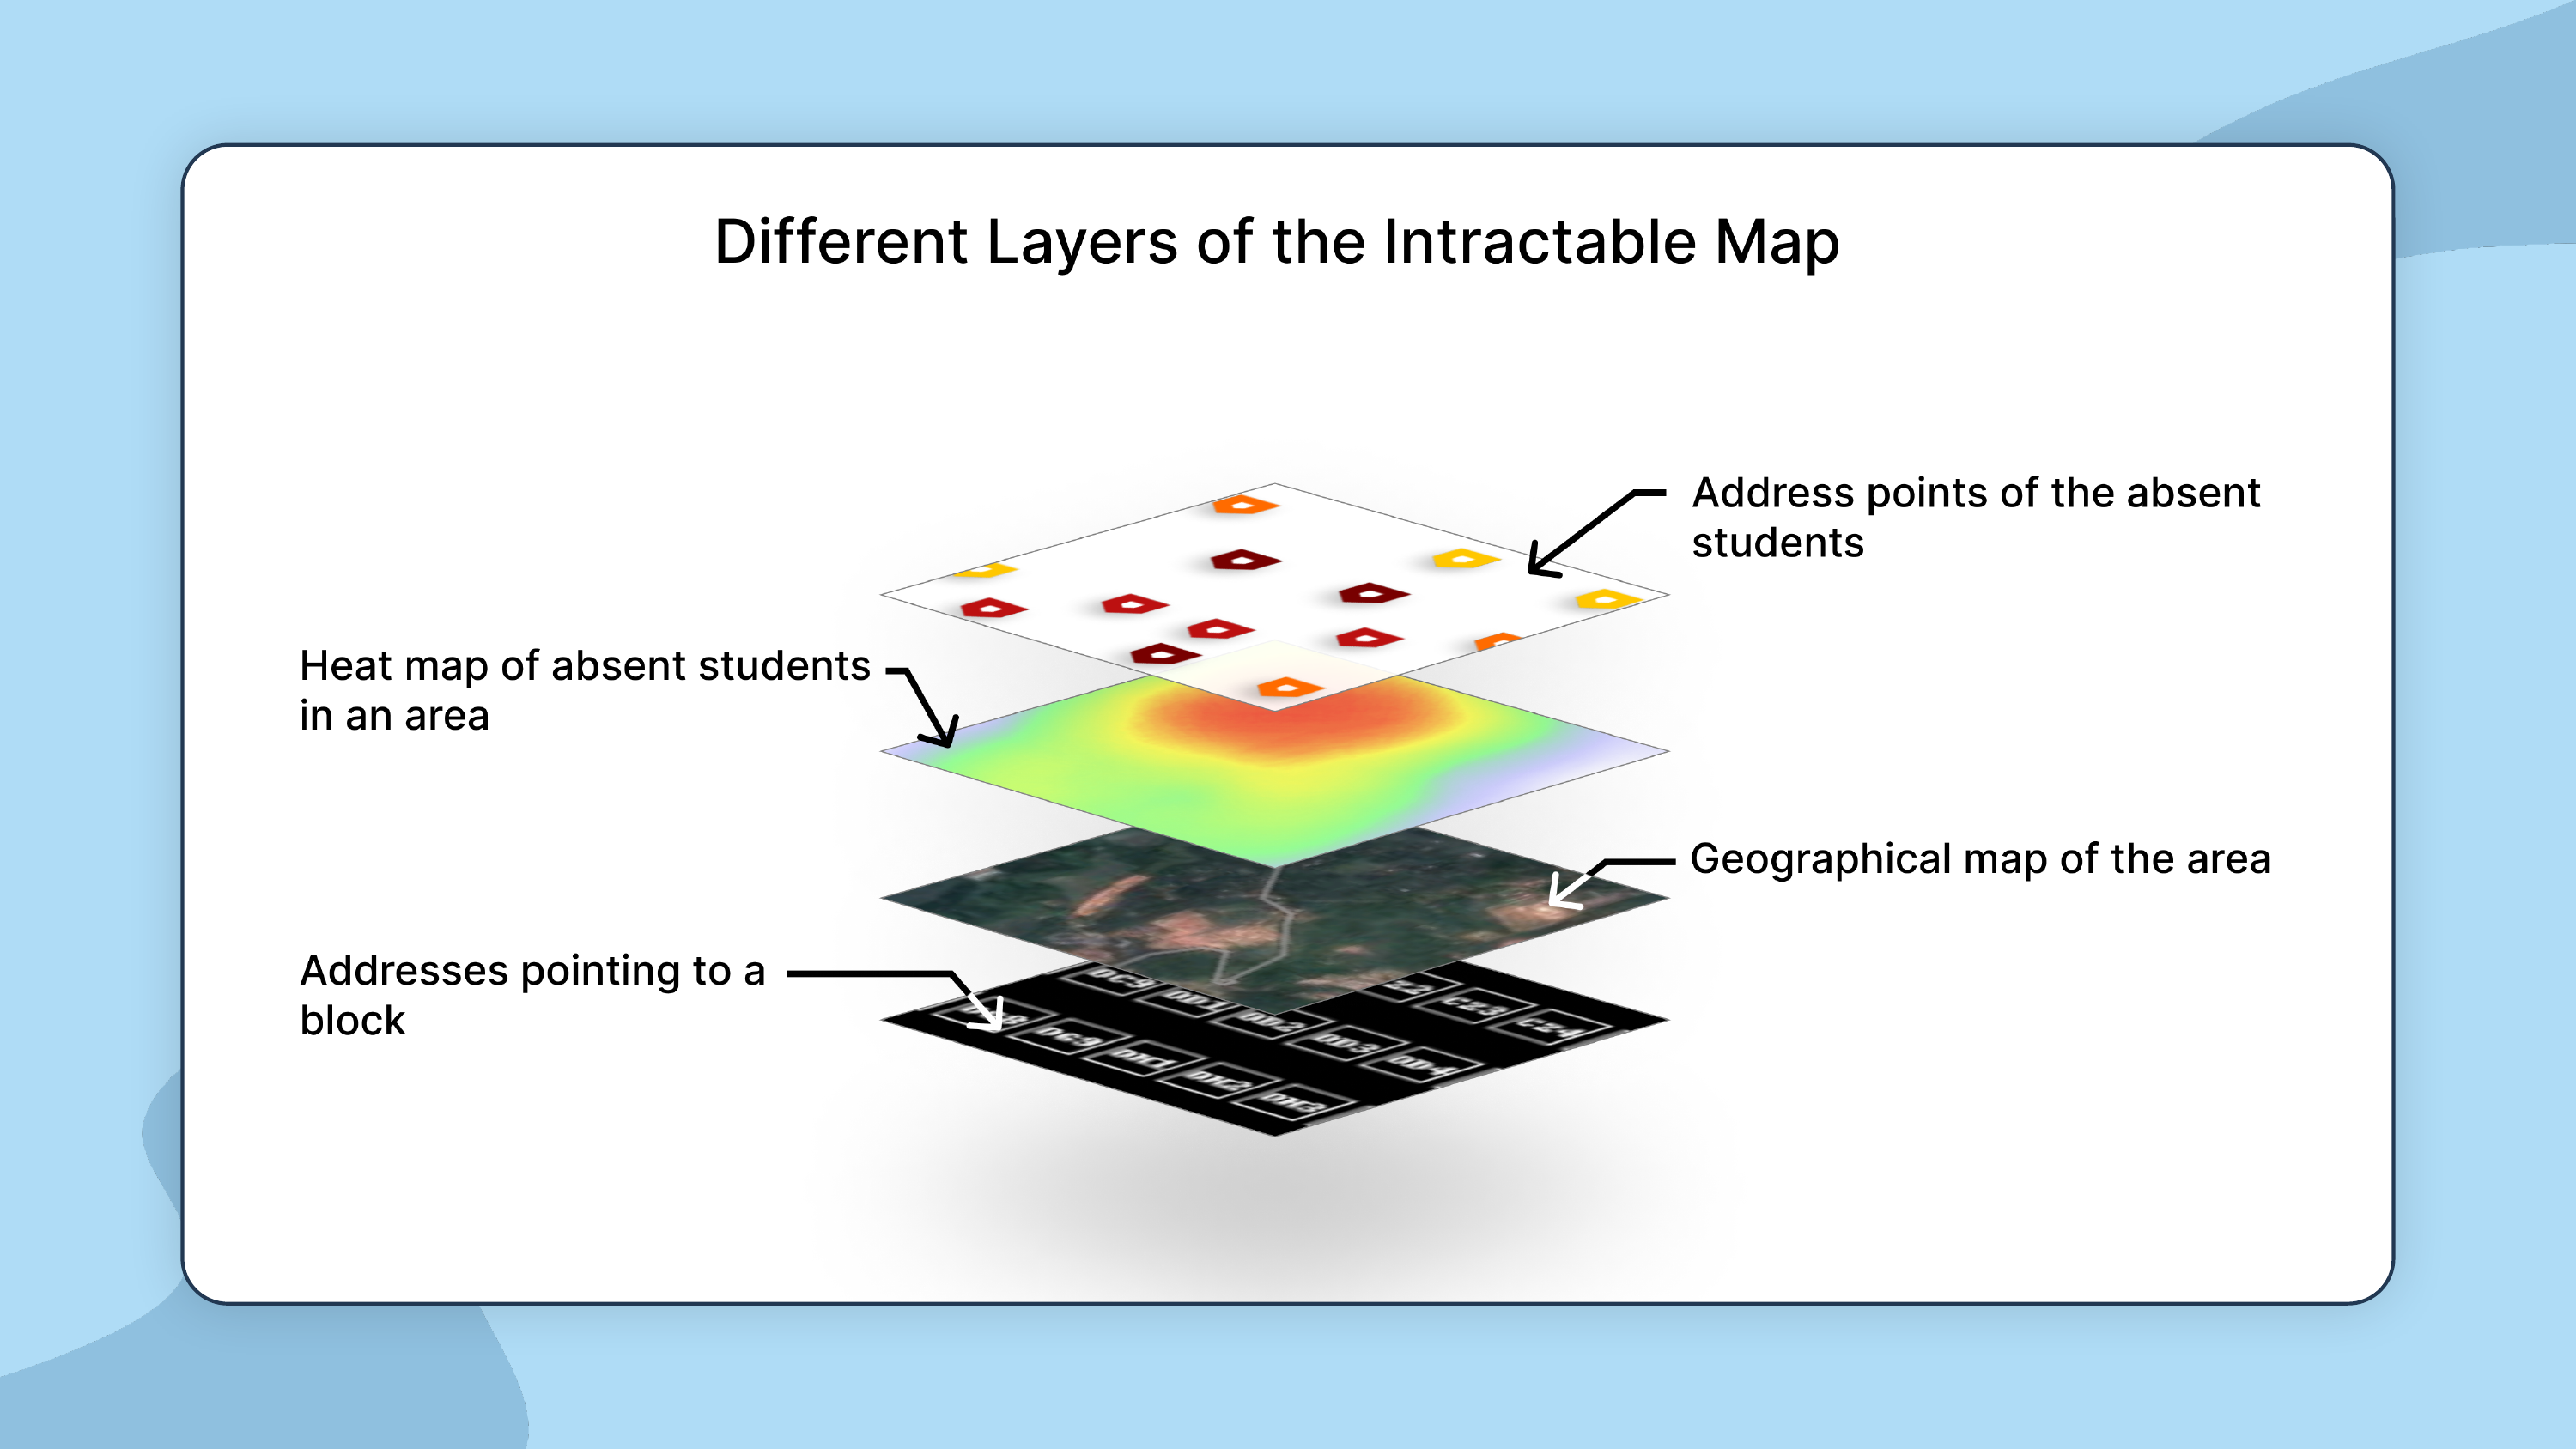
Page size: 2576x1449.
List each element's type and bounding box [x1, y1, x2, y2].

text_box [0, 566, 747, 1449]
text_box [180, 142, 2396, 1306]
text_box [1995, 0, 2576, 438]
